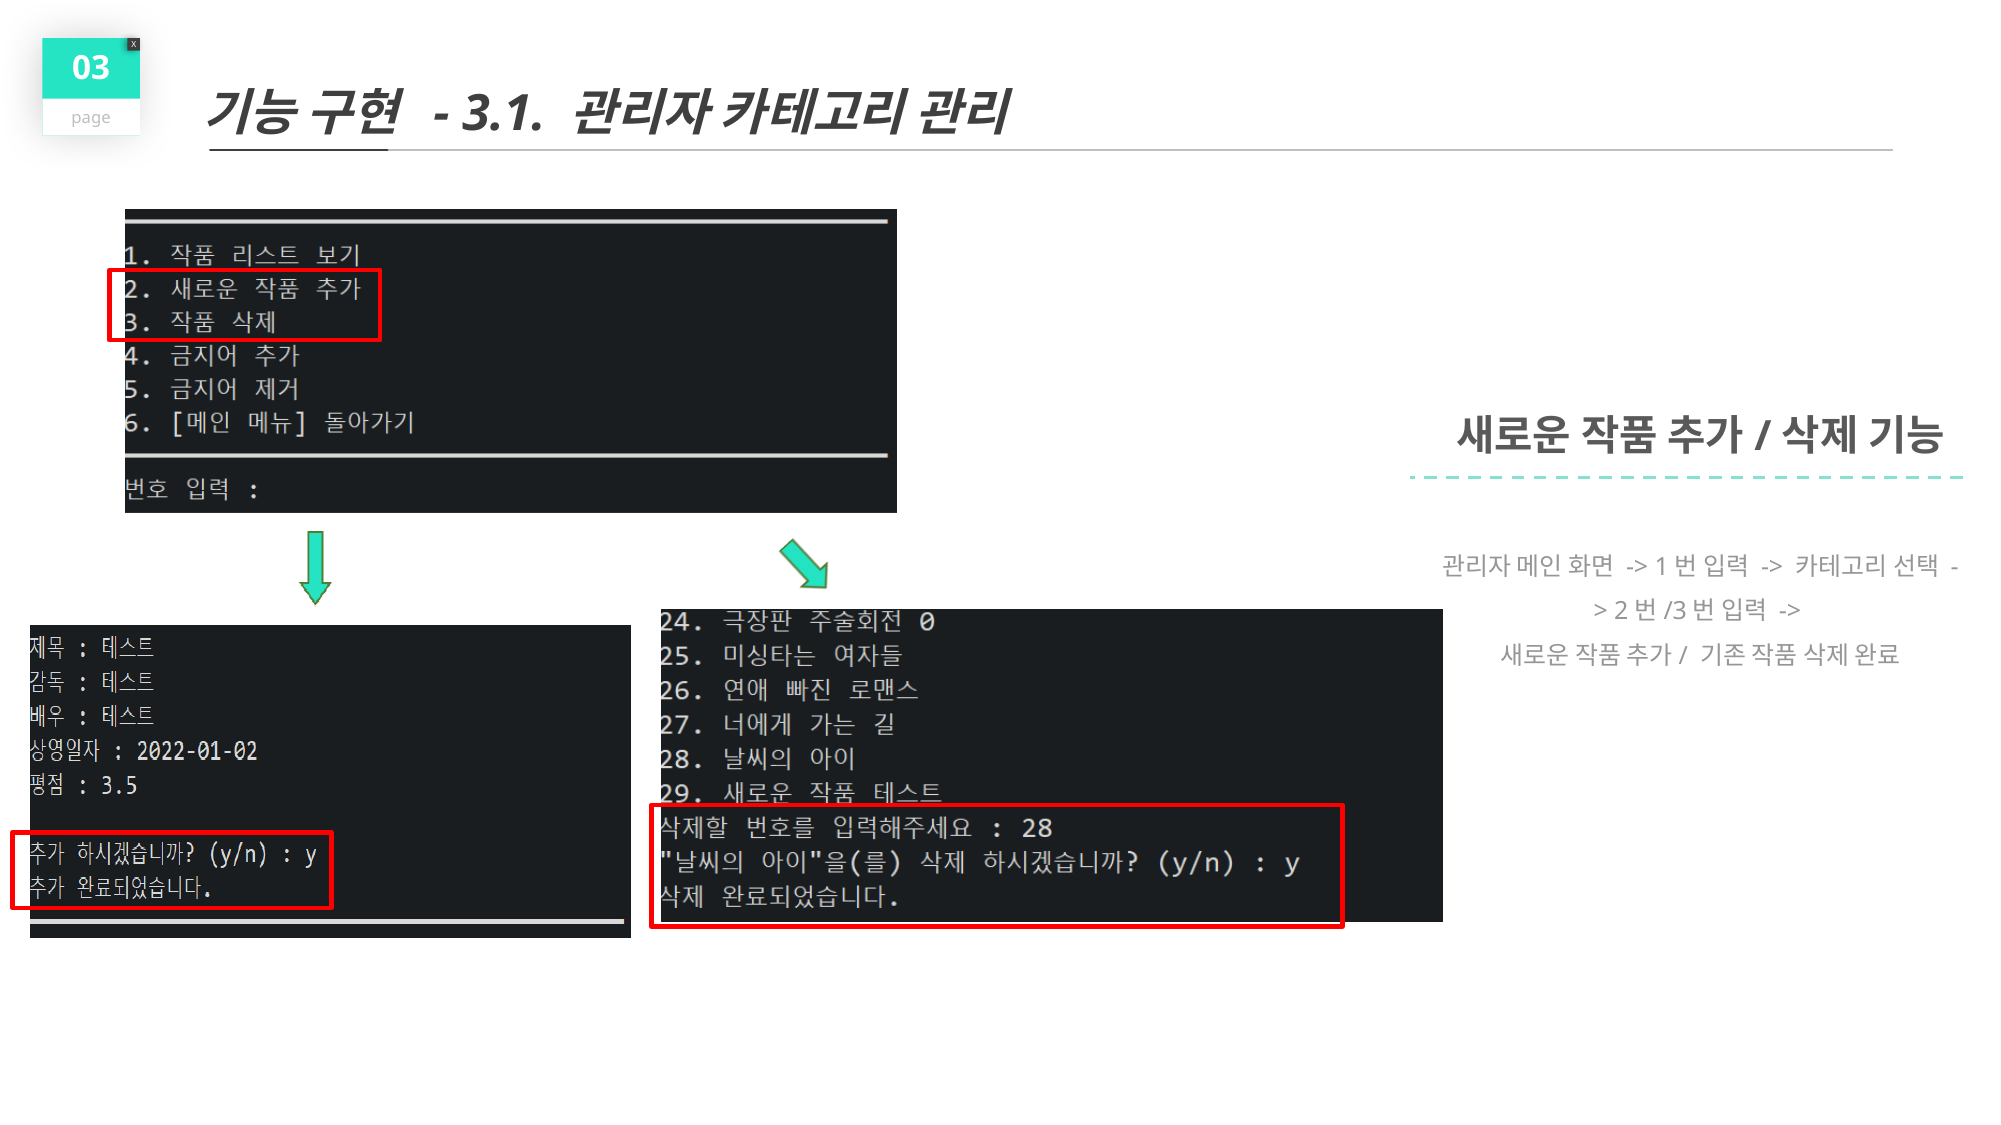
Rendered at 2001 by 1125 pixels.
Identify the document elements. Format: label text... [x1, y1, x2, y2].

picture [772, 533, 840, 601]
text_box 새로운 작품 추가/삭제 기능 [1387, 401, 2000, 500]
picture [660, 609, 1443, 922]
text_box [12, 832, 24, 908]
text_box [651, 804, 657, 927]
text_box 기능 구현 - 3.1. 관리자 카테고리 관리 [188, 42, 1662, 148]
text_box 관리자 메인 화면 -> 1번 입력 -> 카테고리 선택 -> 2번/3번 입력 -> 새로운 작품 추가/ 기존 작품 삭제 완료 [1424, 512, 1977, 693]
picture [124, 209, 897, 513]
picture [298, 530, 332, 608]
picture [29, 625, 631, 938]
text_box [42, 37, 141, 136]
text_box [109, 269, 119, 341]
